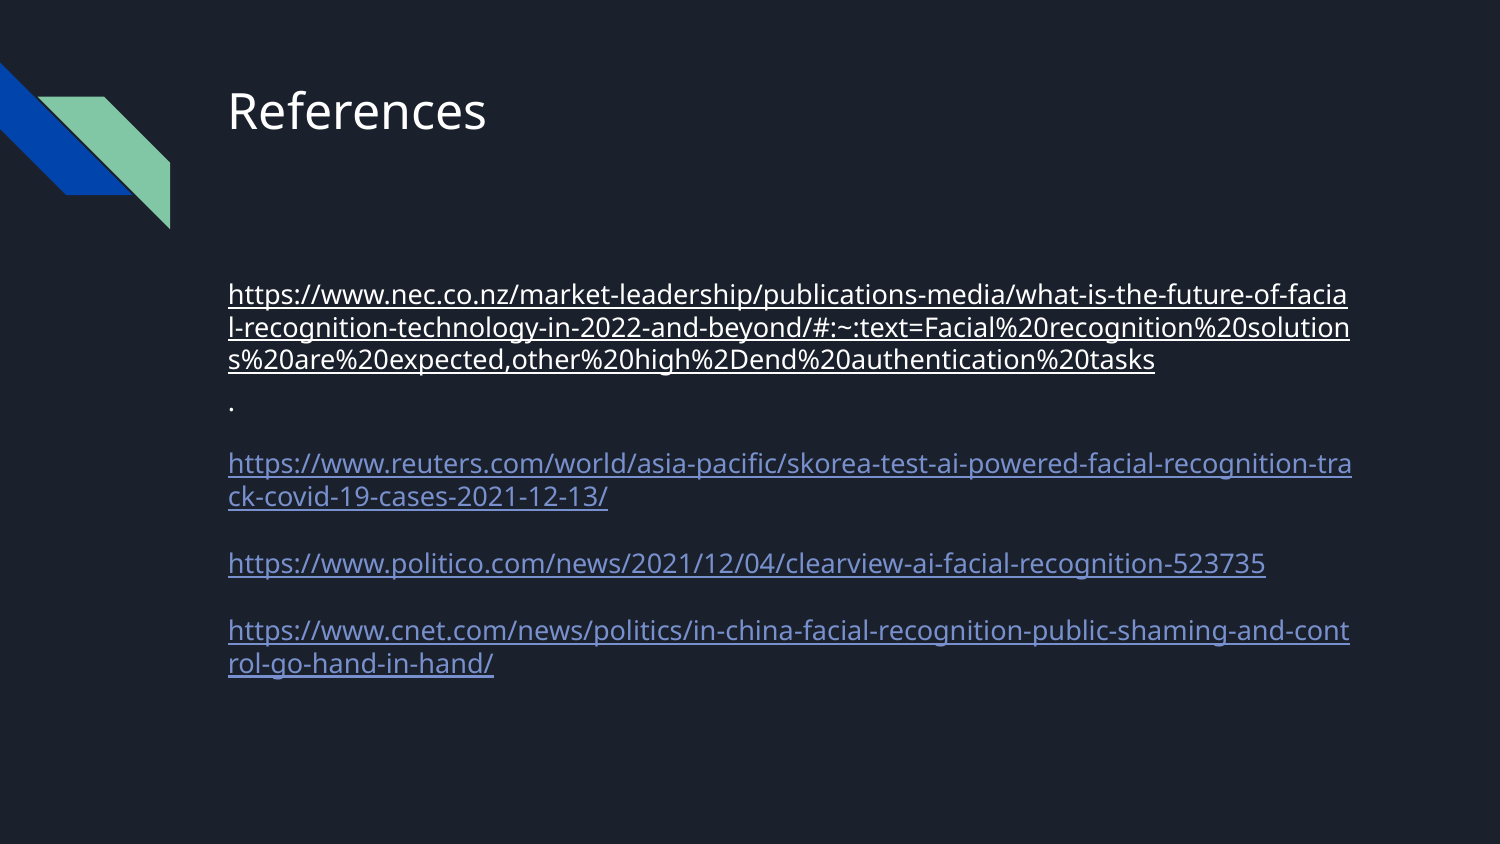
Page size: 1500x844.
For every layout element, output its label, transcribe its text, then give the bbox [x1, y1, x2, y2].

title References [212, 64, 1368, 215]
list https://www.nec.co.nz/market-leadership/publications-media/what-is-the-future-of-facial-recognition-technology-in-2022-and-beyond/#:~:text=Facial%20recognition%20solutions%20are%20expected,other%20high%2Dend%20authentication%20tasks. https://www.reuters.com/world/asia-pacific/skorea-test-ai-powered-facial-recognition-track-covid-19-cases-2021-12-13/ https://www.politico.com/news/2021/12/04/clearview-ai-facial-recognition-523735 https://www.cnet.com/news/politics/in-china-facial-recognition-public-shaming-and-control-go-hand-in-hand/ [212, 257, 1368, 735]
